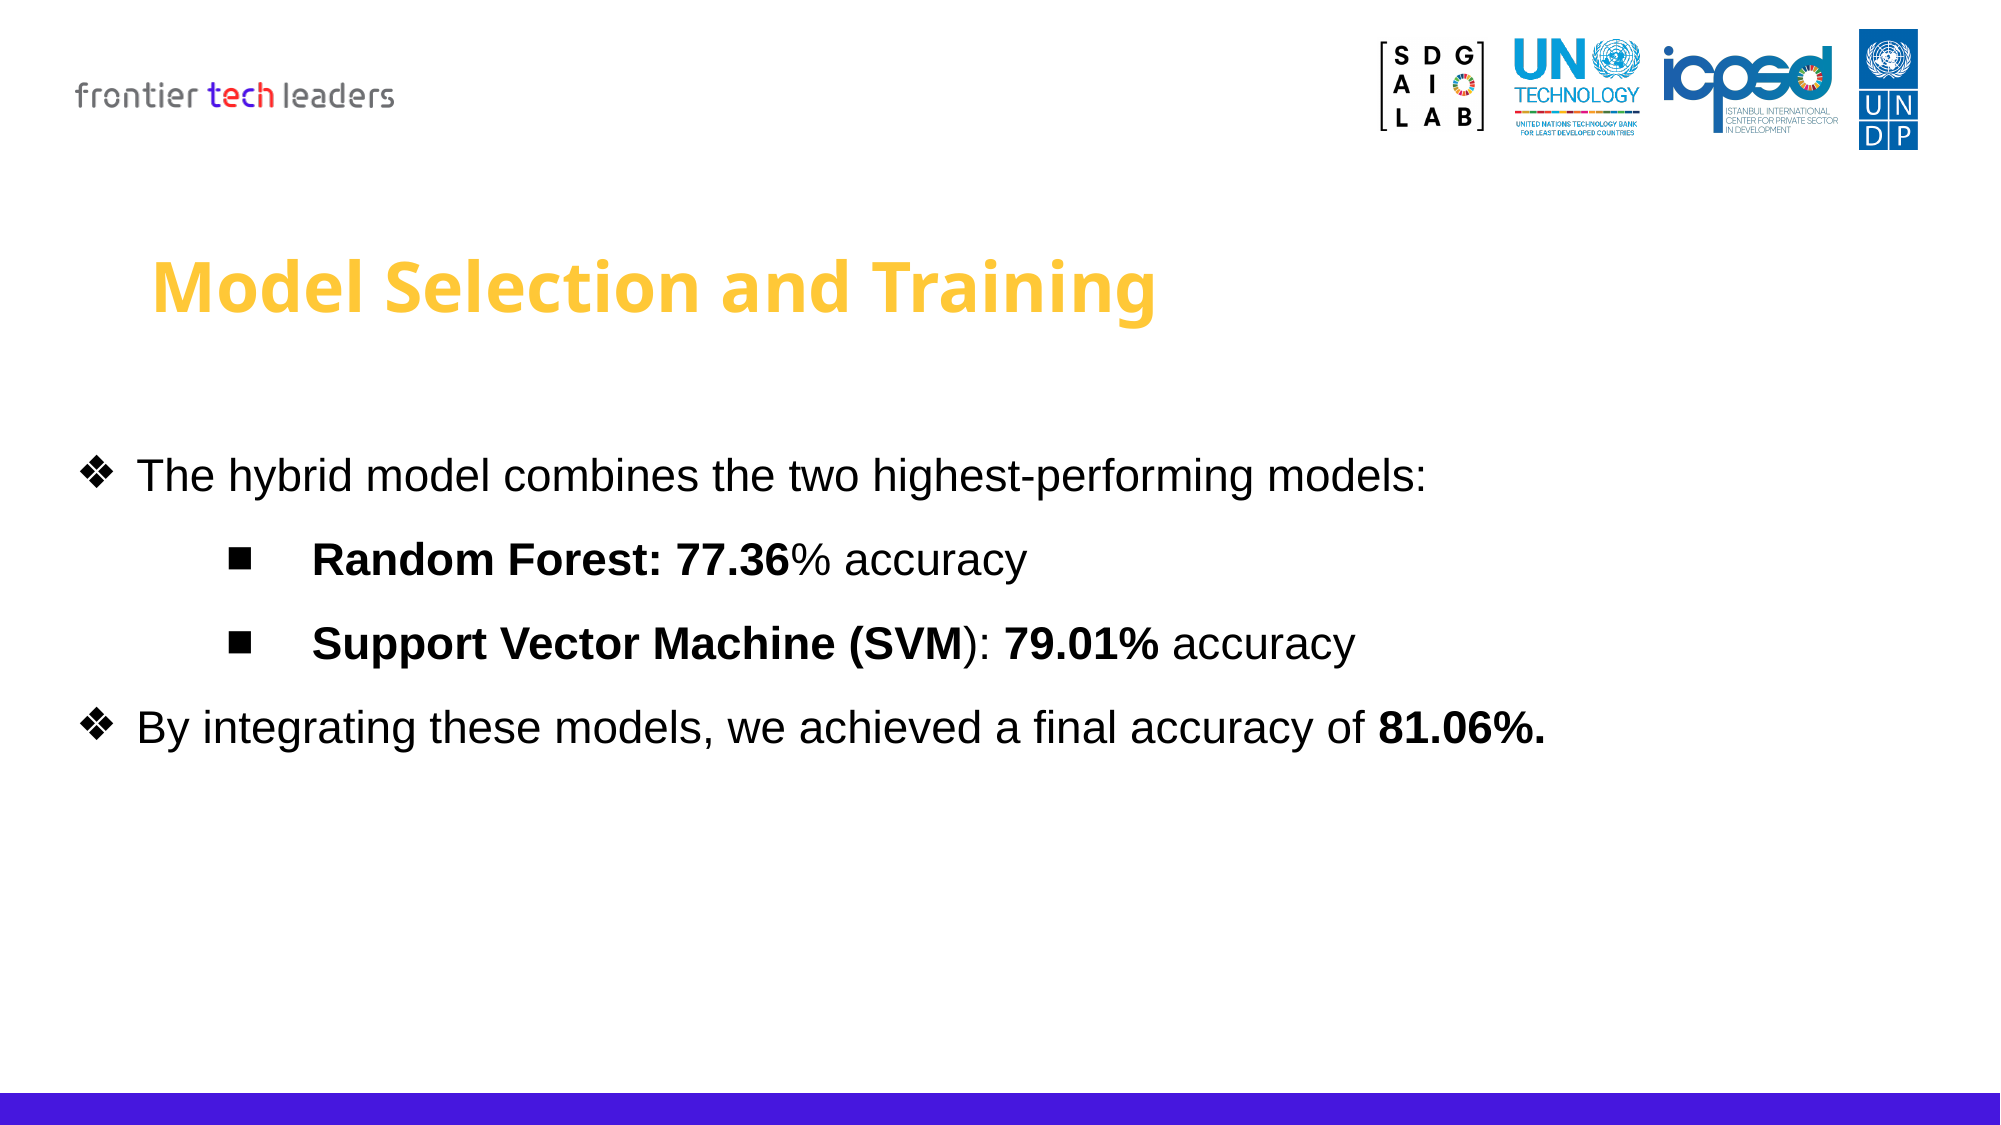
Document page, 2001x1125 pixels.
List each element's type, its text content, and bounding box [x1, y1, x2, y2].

text_box Model Selection and Training [142, 242, 2000, 338]
text_box The hybrid model combines the two highest-performing models: Random Forest: 77.36% accuracy Support Vector Machine (SVM): 79.01% accuracy By integrating these models, we achieved a final accuracy of 81.06%. [53, 325, 1799, 867]
text_box [0, 1093, 2000, 1125]
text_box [1377, 29, 1918, 150]
picture [75, 82, 394, 108]
